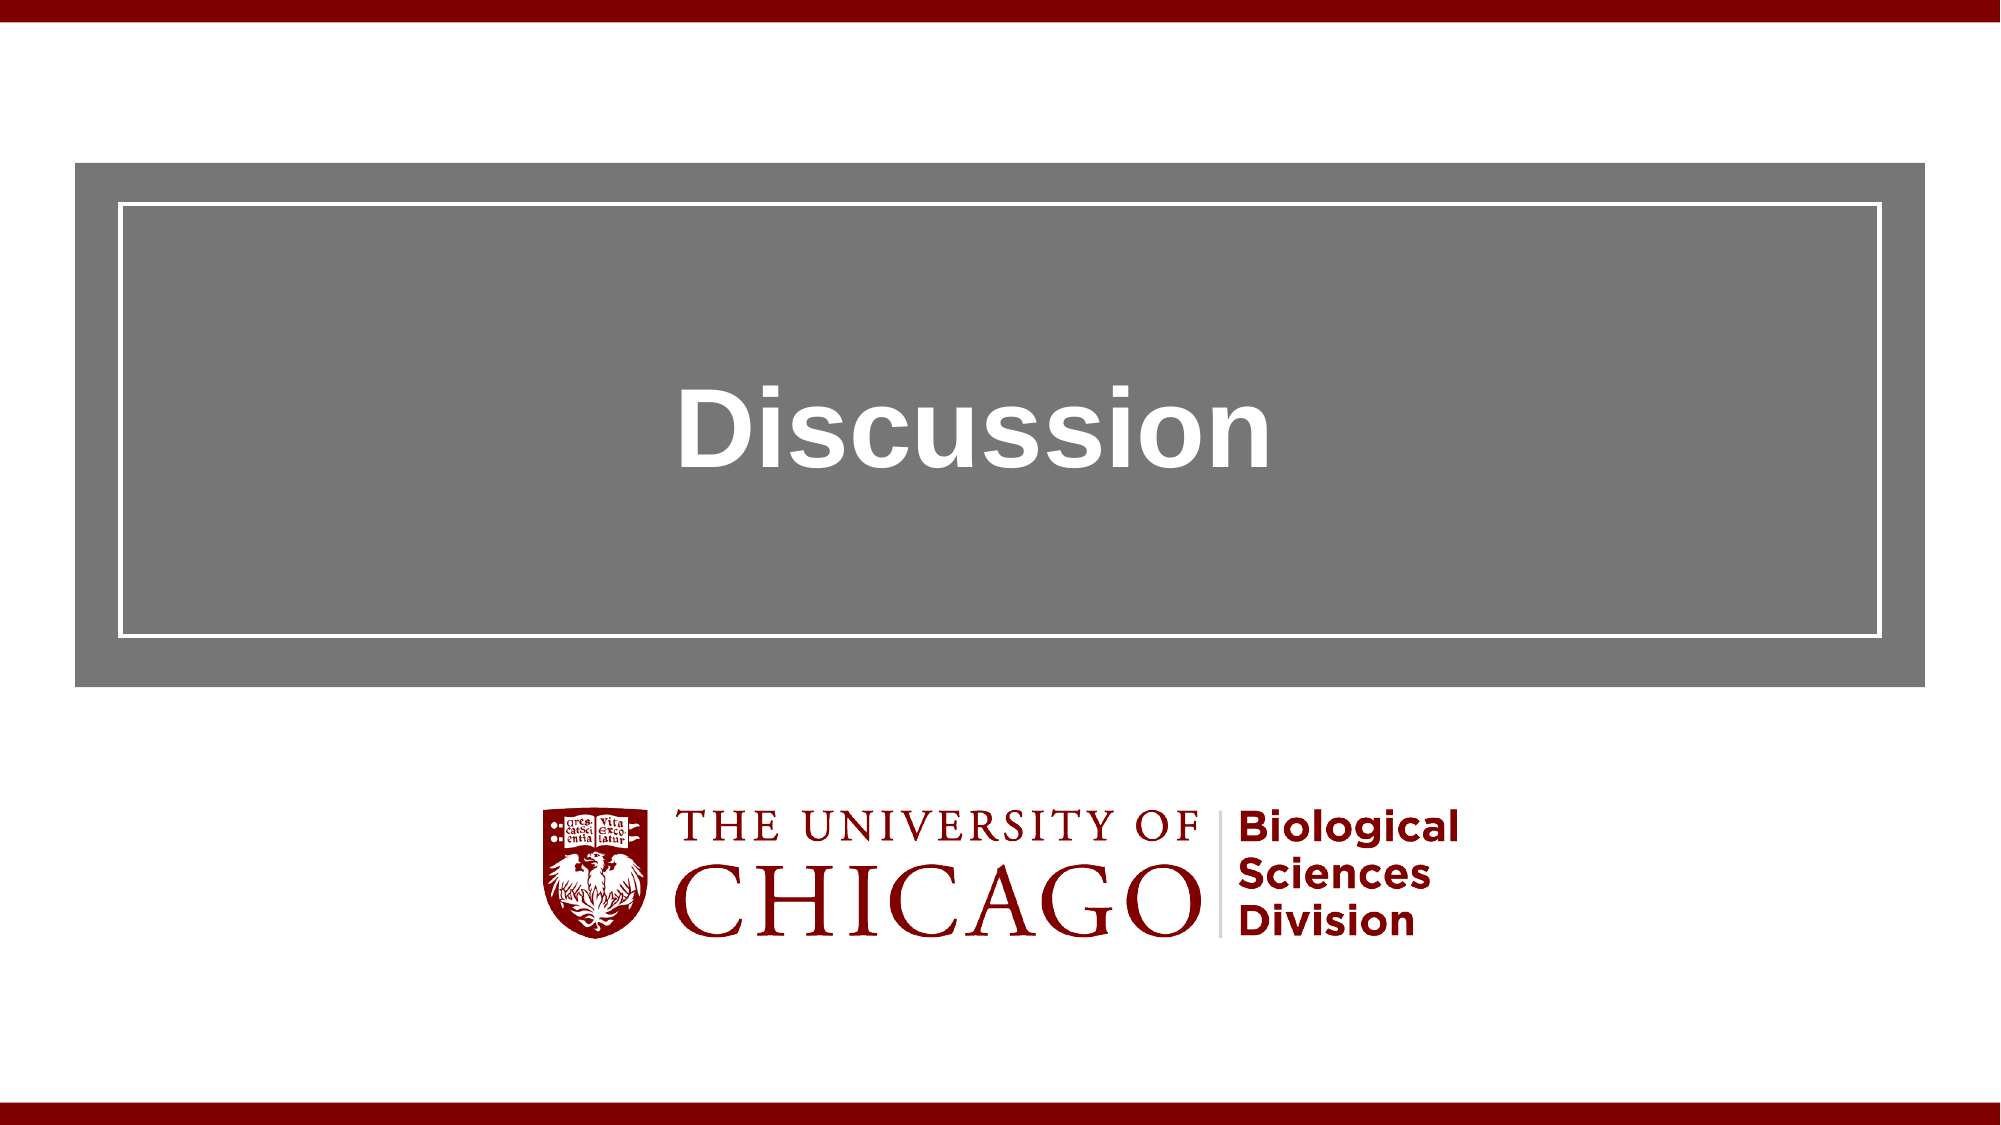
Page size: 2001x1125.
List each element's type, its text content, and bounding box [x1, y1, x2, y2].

picture [543, 807, 1457, 939]
list Discussion [119, 205, 1875, 639]
